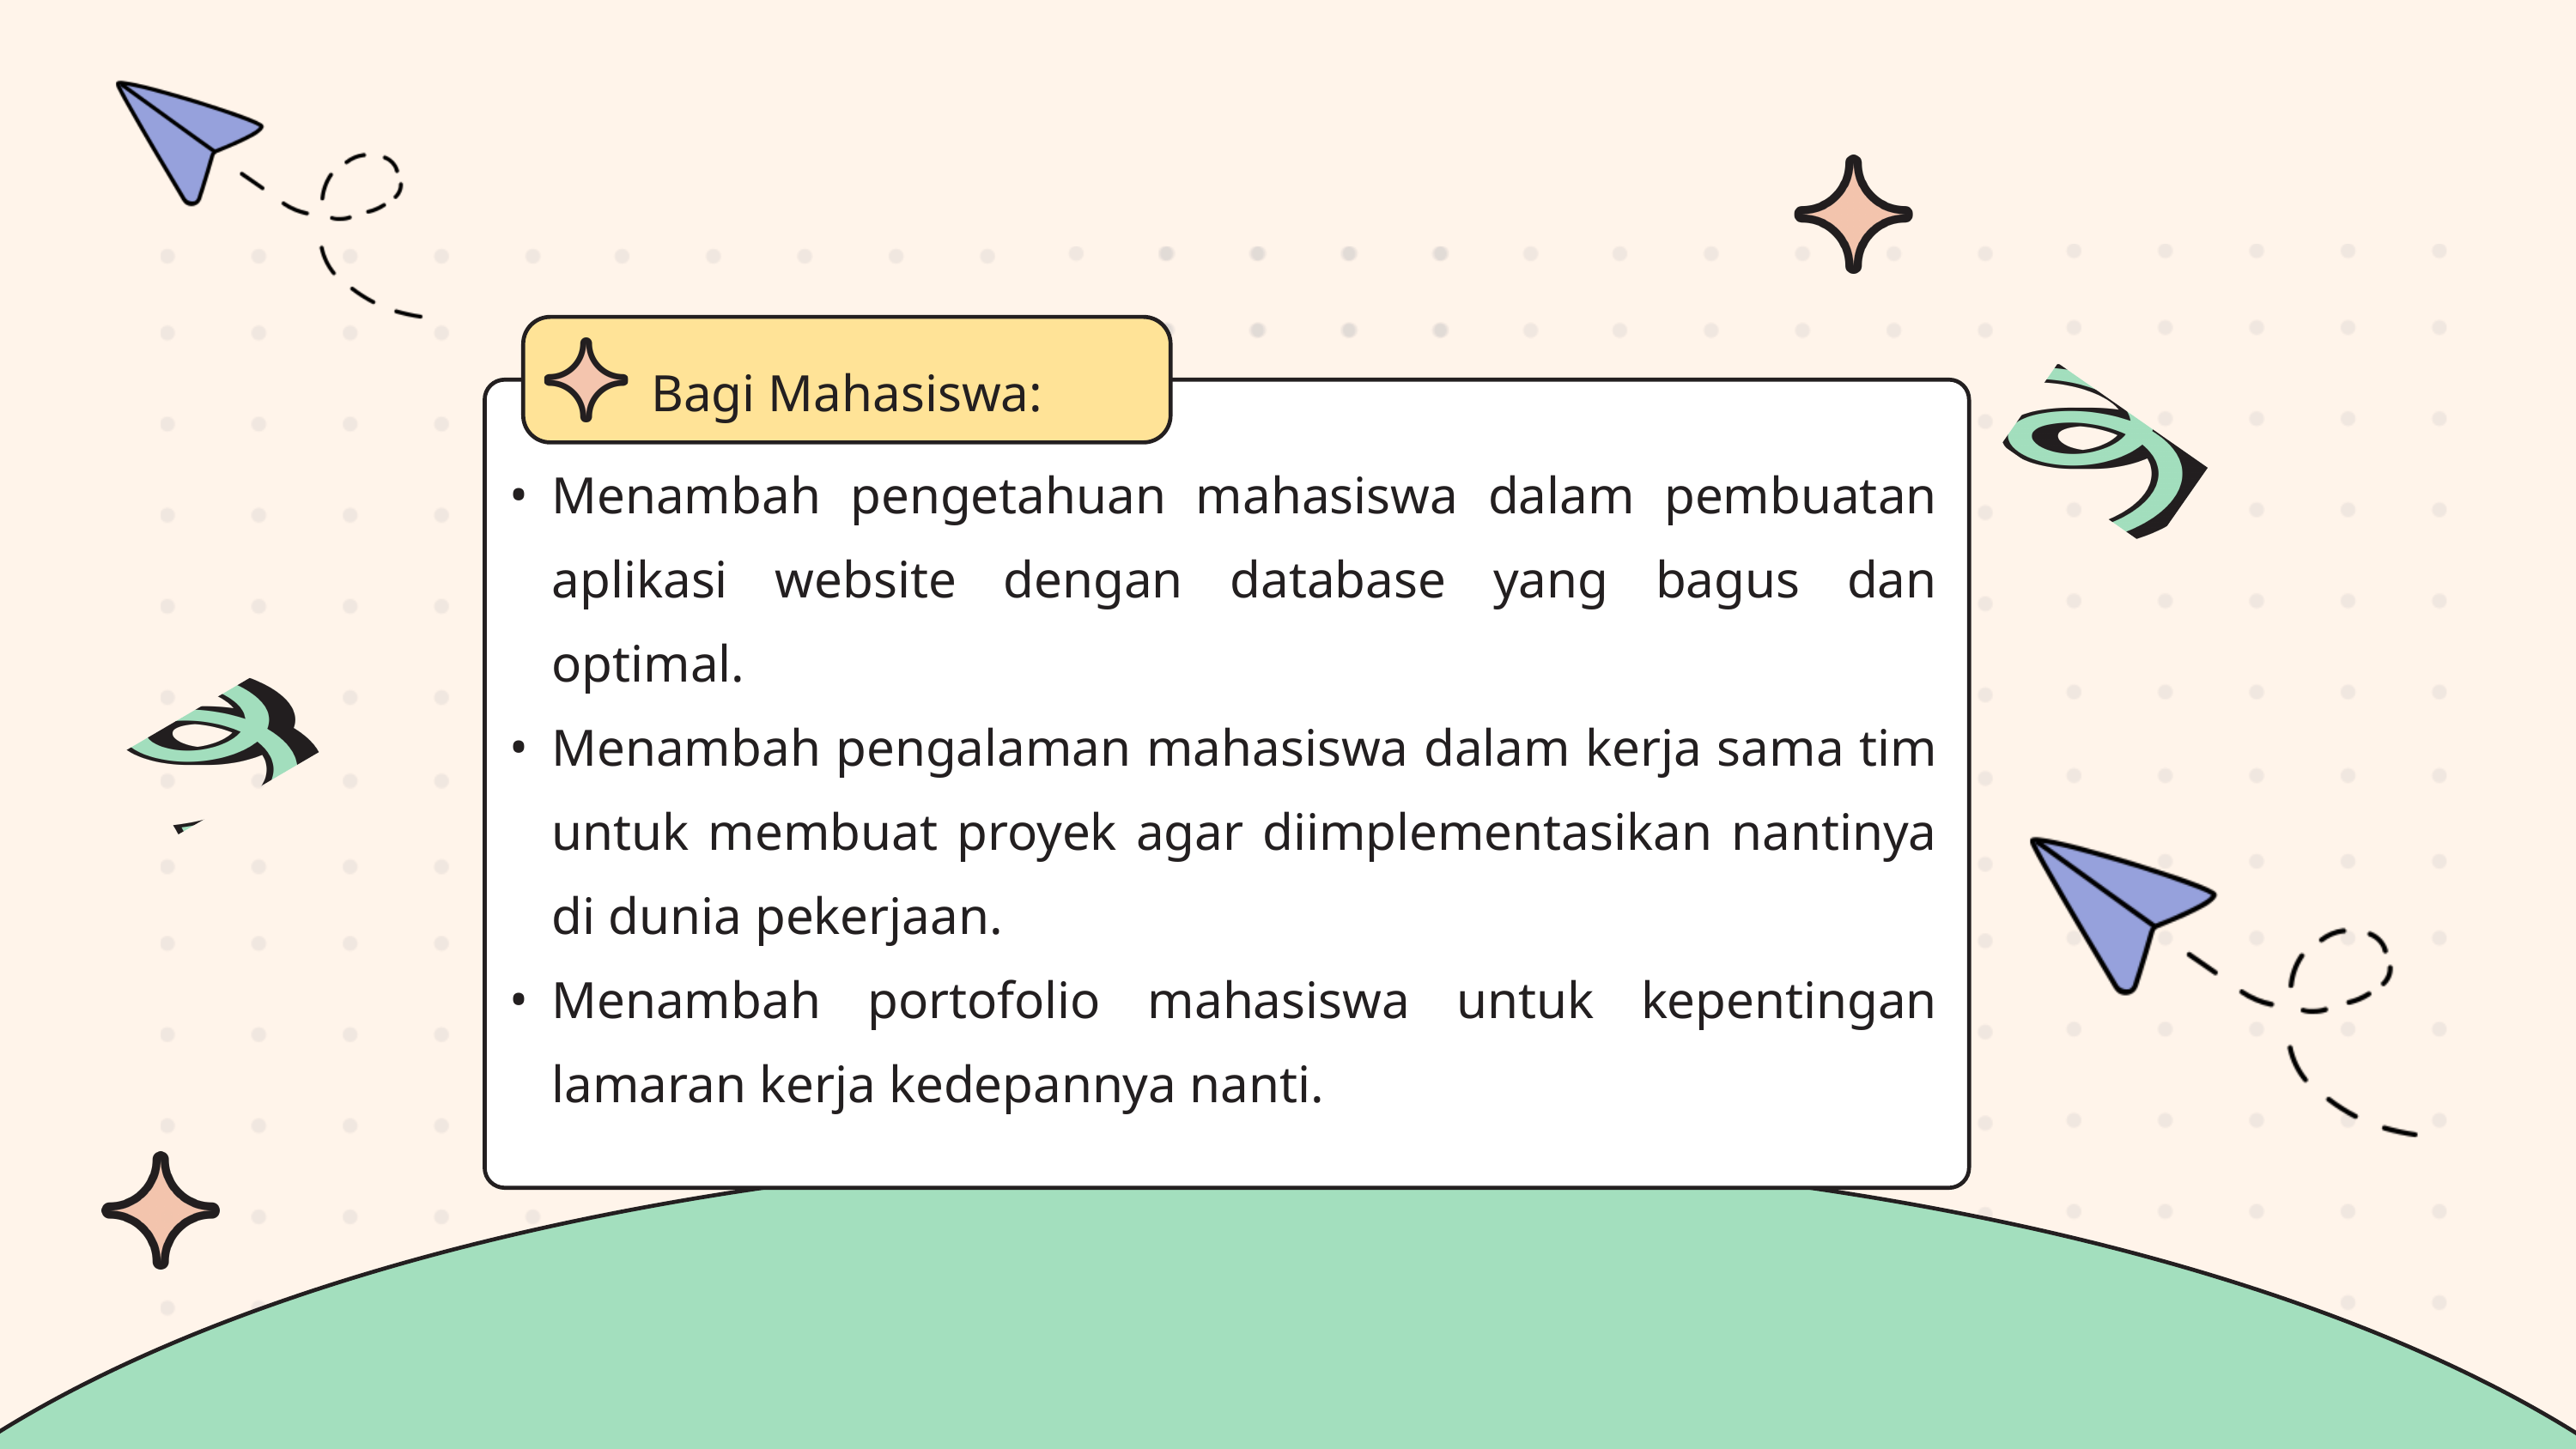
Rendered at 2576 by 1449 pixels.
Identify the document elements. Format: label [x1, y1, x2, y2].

text_box [523, 286, 1171, 474]
text_box [115, 733, 155, 823]
text_box [160, 244, 2447, 1139]
text_box [0, 1142, 2576, 1449]
text_box [459, 349, 1970, 1219]
text_box [1794, 155, 1913, 241]
text_box [115, 60, 434, 330]
